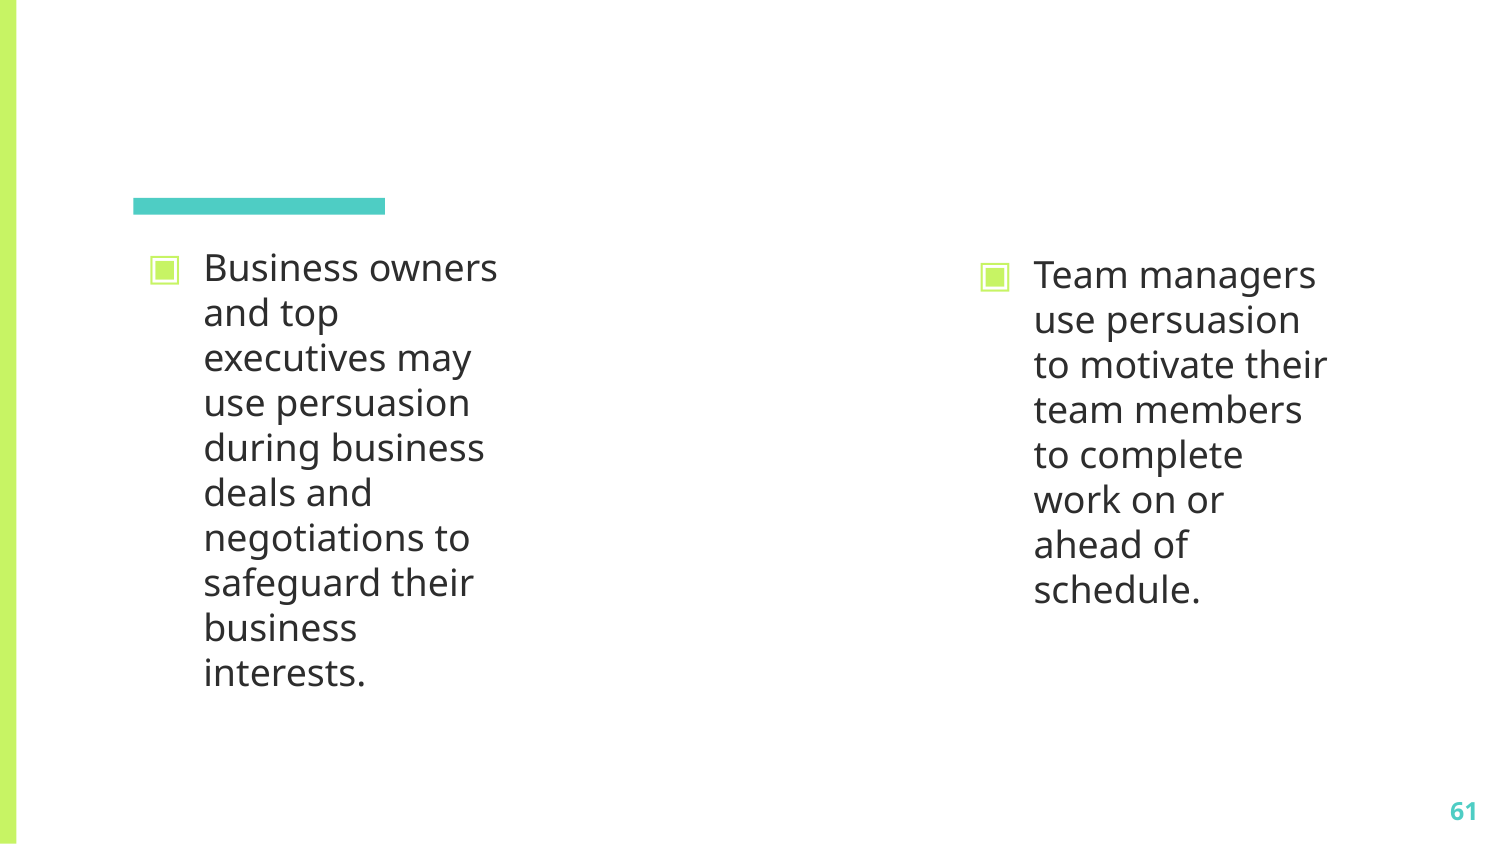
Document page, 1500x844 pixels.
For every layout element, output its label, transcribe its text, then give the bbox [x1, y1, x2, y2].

list Business owners and top executives may use persuasion during business deals and negotiations to safeguard their business interests. [113, 228, 524, 719]
list Team managers use persuasion to motivate their team members to complete work on or ahead of schedule. [943, 235, 1354, 727]
slide_number 61 [1403, 780, 1494, 832]
